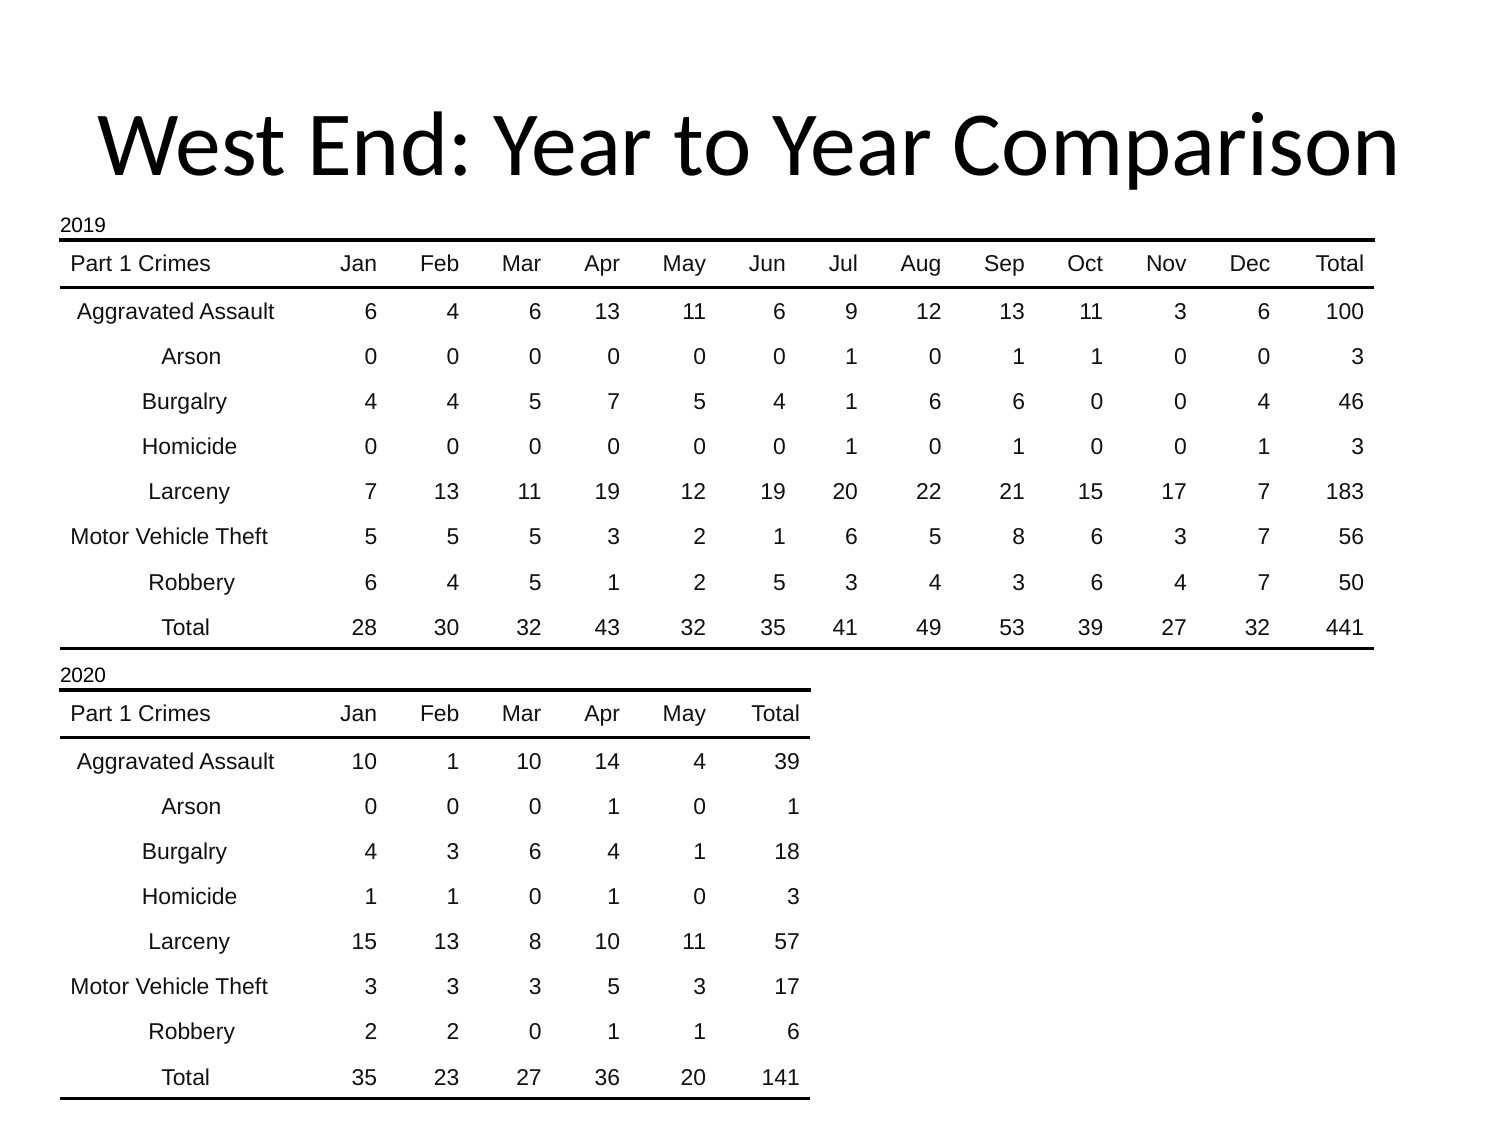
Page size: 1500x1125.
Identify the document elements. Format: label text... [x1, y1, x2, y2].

table_cell 0 [630, 875, 717, 918]
table_cell 3 [552, 515, 630, 558]
table_cell Feb [388, 692, 470, 736]
table_cell 1 [552, 1008, 630, 1055]
table_cell 6 [308, 558, 388, 606]
table_cell 39 [1035, 606, 1114, 647]
table_cell Dec [1197, 242, 1281, 286]
table_cell 100 [1281, 289, 1374, 335]
table_cell 0 [470, 785, 552, 828]
table_cell 441 [1281, 606, 1374, 647]
table_cell 32 [470, 606, 552, 647]
table_cell 0 [717, 425, 796, 468]
table_cell 183 [1281, 468, 1374, 515]
table_cell 23 [388, 1055, 470, 1097]
table_cell 2 [630, 558, 717, 606]
table_cell 32 [1197, 606, 1281, 647]
table_cell 14 [552, 739, 630, 785]
table_cell Burgalry [60, 828, 308, 875]
table_cell 7 [308, 468, 388, 515]
table_cell 6 [1035, 515, 1114, 558]
table_cell 10 [552, 918, 630, 965]
table_cell 12 [868, 289, 952, 335]
table_cell 27 [470, 1055, 552, 1097]
table_cell 1 [552, 558, 630, 606]
table_cell 13 [388, 468, 470, 515]
table_cell 3 [1281, 335, 1374, 378]
table_cell 21 [952, 468, 1035, 515]
table_cell 1 [796, 425, 868, 468]
table_cell 0 [470, 425, 552, 468]
table_cell 35 [308, 1055, 388, 1097]
table_cell 5 [552, 965, 630, 1008]
table_cell Homicide [60, 875, 308, 918]
table_cell 6 [717, 289, 796, 335]
table_cell 8 [952, 515, 1035, 558]
table_cell Larceny [60, 918, 308, 965]
table_cell 46 [1281, 378, 1374, 425]
table_cell 11 [630, 918, 717, 965]
table_cell Nov [1114, 242, 1197, 286]
table_cell 0 [552, 335, 630, 378]
table_cell 5 [388, 515, 470, 558]
table_cell 1 [388, 875, 470, 918]
table_cell Jan [308, 692, 388, 736]
table_cell 3 [952, 558, 1035, 606]
table_cell Mar [470, 242, 552, 286]
table_cell 15 [1035, 468, 1114, 515]
table_cell 1 [630, 828, 717, 875]
table_cell 5 [470, 515, 552, 558]
table_cell Apr [552, 242, 630, 286]
table_cell 4 [552, 828, 630, 875]
table_cell 0 [388, 425, 470, 468]
table_cell 9 [796, 289, 868, 335]
table_cell 1 [717, 785, 810, 828]
table_cell 141 [717, 1055, 810, 1097]
table_cell 0 [868, 335, 952, 378]
table_cell Apr [552, 692, 630, 736]
table_cell 0 [388, 335, 470, 378]
table_cell 57 [717, 918, 810, 965]
table_cell Aggravated Assault [60, 739, 308, 785]
table_cell Larceny [60, 468, 308, 515]
table_cell 56 [1281, 515, 1374, 558]
table_cell 49 [868, 606, 952, 647]
table_cell 5 [630, 378, 717, 425]
table_cell Total [1281, 242, 1374, 286]
table_cell Robbery [60, 558, 308, 606]
table_cell 0 [630, 335, 717, 378]
table_cell 2 [308, 1008, 388, 1055]
table_cell 43 [552, 606, 630, 647]
table_cell 1 [552, 875, 630, 918]
table_cell 15 [308, 918, 388, 965]
table_cell 0 [470, 335, 552, 378]
table_cell 35 [717, 606, 796, 647]
table_cell 0 [1114, 378, 1197, 425]
table_cell 36 [552, 1055, 630, 1097]
table_cell 3 [630, 965, 717, 1008]
table_cell 0 [1114, 335, 1197, 378]
table_cell 0 [868, 425, 952, 468]
table_cell 4 [630, 739, 717, 785]
table_cell 41 [796, 606, 868, 647]
table_cell 6 [717, 1008, 810, 1055]
table_cell 6 [308, 289, 388, 335]
table_cell 1 [952, 335, 1035, 378]
table_cell Burgalry [60, 378, 308, 425]
table_cell Motor Vehicle Theft [60, 515, 308, 558]
table_cell Mar [470, 692, 552, 736]
table_cell Total [60, 1055, 308, 1097]
table_cell 19 [717, 468, 796, 515]
table_cell Arson [60, 335, 308, 378]
table_cell 17 [1114, 468, 1197, 515]
table_cell 13 [952, 289, 1035, 335]
table_cell 0 [1197, 335, 1281, 378]
table_cell 7 [1197, 468, 1281, 515]
table_cell 17 [717, 965, 810, 1008]
table_cell 1 [952, 425, 1035, 468]
table_cell Jul [796, 242, 868, 286]
table_cell 5 [470, 558, 552, 606]
table_cell Aggravated Assault [60, 289, 308, 335]
table_cell Jun [717, 242, 796, 286]
table_cell Homicide [60, 425, 308, 468]
table_cell 7 [1197, 558, 1281, 606]
table_cell 2 [388, 1008, 470, 1055]
table_cell 10 [470, 739, 552, 785]
table_cell 1 [1035, 335, 1114, 378]
table_cell 11 [470, 468, 552, 515]
table_cell 5 [308, 515, 388, 558]
table_cell 3 [1281, 425, 1374, 468]
table_cell 0 [1114, 425, 1197, 468]
table_cell 12 [630, 468, 717, 515]
table_cell 28 [308, 606, 388, 647]
table_cell Total [60, 606, 308, 647]
table_cell 0 [1035, 378, 1114, 425]
table_cell 0 [308, 425, 388, 468]
table_cell 22 [868, 468, 952, 515]
table_cell Total [717, 692, 810, 736]
table_cell 53 [952, 606, 1035, 647]
table_cell 11 [630, 289, 717, 335]
table_cell Robbery [60, 1008, 308, 1055]
table_cell 3 [470, 965, 552, 1008]
table_cell 3 [1114, 289, 1197, 335]
table_cell 0 [388, 785, 470, 828]
table_cell Oct [1035, 242, 1114, 286]
table_cell 20 [796, 468, 868, 515]
table_cell Sep [952, 242, 1035, 286]
table_cell Jan [308, 242, 388, 286]
table_cell 13 [552, 289, 630, 335]
table_cell May [630, 242, 717, 286]
table_cell 13 [388, 918, 470, 965]
table_cell 4 [1114, 558, 1197, 606]
table_cell 4 [717, 378, 796, 425]
table_cell 6 [1035, 558, 1114, 606]
table_cell 3 [388, 828, 470, 875]
table_cell 4 [388, 378, 470, 425]
table_cell Arson [60, 785, 308, 828]
table_cell 1 [630, 1008, 717, 1055]
table_cell 3 [308, 965, 388, 1008]
table_header 2020 [61, 661, 809, 688]
table_cell 39 [717, 739, 810, 785]
table_header 2019 [61, 211, 1374, 238]
table_cell 0 [630, 425, 717, 468]
table_cell 27 [1114, 606, 1197, 647]
table_cell 0 [470, 875, 552, 918]
table_cell 0 [552, 425, 630, 468]
table_cell 4 [388, 289, 470, 335]
table_cell 6 [470, 828, 552, 875]
table_cell 1 [308, 875, 388, 918]
table_cell Motor Vehicle Theft [60, 965, 308, 1008]
table_cell 32 [630, 606, 717, 647]
title West End: Year to Year Comparison [75, 45, 1425, 233]
table_cell 4 [308, 378, 388, 425]
table_cell 3 [1114, 515, 1197, 558]
table_cell 10 [308, 739, 388, 785]
table_cell 6 [1197, 289, 1281, 335]
table_cell 6 [868, 378, 952, 425]
table_cell Part 1 Crimes [60, 242, 308, 286]
table_cell 0 [308, 785, 388, 828]
table_cell 4 [1197, 378, 1281, 425]
table_cell 19 [552, 468, 630, 515]
table_cell 3 [796, 558, 868, 606]
table_cell 1 [552, 785, 630, 828]
table_cell 4 [388, 558, 470, 606]
table_cell 0 [630, 785, 717, 828]
table_cell 1 [1197, 425, 1281, 468]
table_cell 4 [308, 828, 388, 875]
table_cell 3 [717, 875, 810, 918]
table_cell 0 [308, 335, 388, 378]
table_cell 5 [717, 558, 796, 606]
table_cell 5 [470, 378, 552, 425]
table_cell 2 [630, 515, 717, 558]
table_cell 6 [952, 378, 1035, 425]
table_cell 4 [868, 558, 952, 606]
table_cell Part 1 Crimes [60, 692, 308, 736]
table_cell 30 [388, 606, 470, 647]
table_cell 6 [796, 515, 868, 558]
table_cell 1 [796, 378, 868, 425]
table_cell 11 [1035, 289, 1114, 335]
table_cell May [630, 692, 717, 736]
table_cell 1 [717, 515, 796, 558]
table_cell 7 [1197, 515, 1281, 558]
table_cell 1 [388, 739, 470, 785]
table_cell 6 [470, 289, 552, 335]
table_cell 7 [552, 378, 630, 425]
table_cell 3 [388, 965, 470, 1008]
table_cell Feb [388, 242, 470, 286]
table_cell 0 [470, 1008, 552, 1055]
table_cell 18 [717, 828, 810, 875]
table_cell 50 [1281, 558, 1374, 606]
table_cell 20 [630, 1055, 717, 1097]
table_cell 0 [717, 335, 796, 378]
table_cell Aug [868, 242, 952, 286]
table_cell 1 [796, 335, 868, 378]
table_cell 8 [470, 918, 552, 965]
table_cell 0 [1035, 425, 1114, 468]
table_cell 5 [868, 515, 952, 558]
